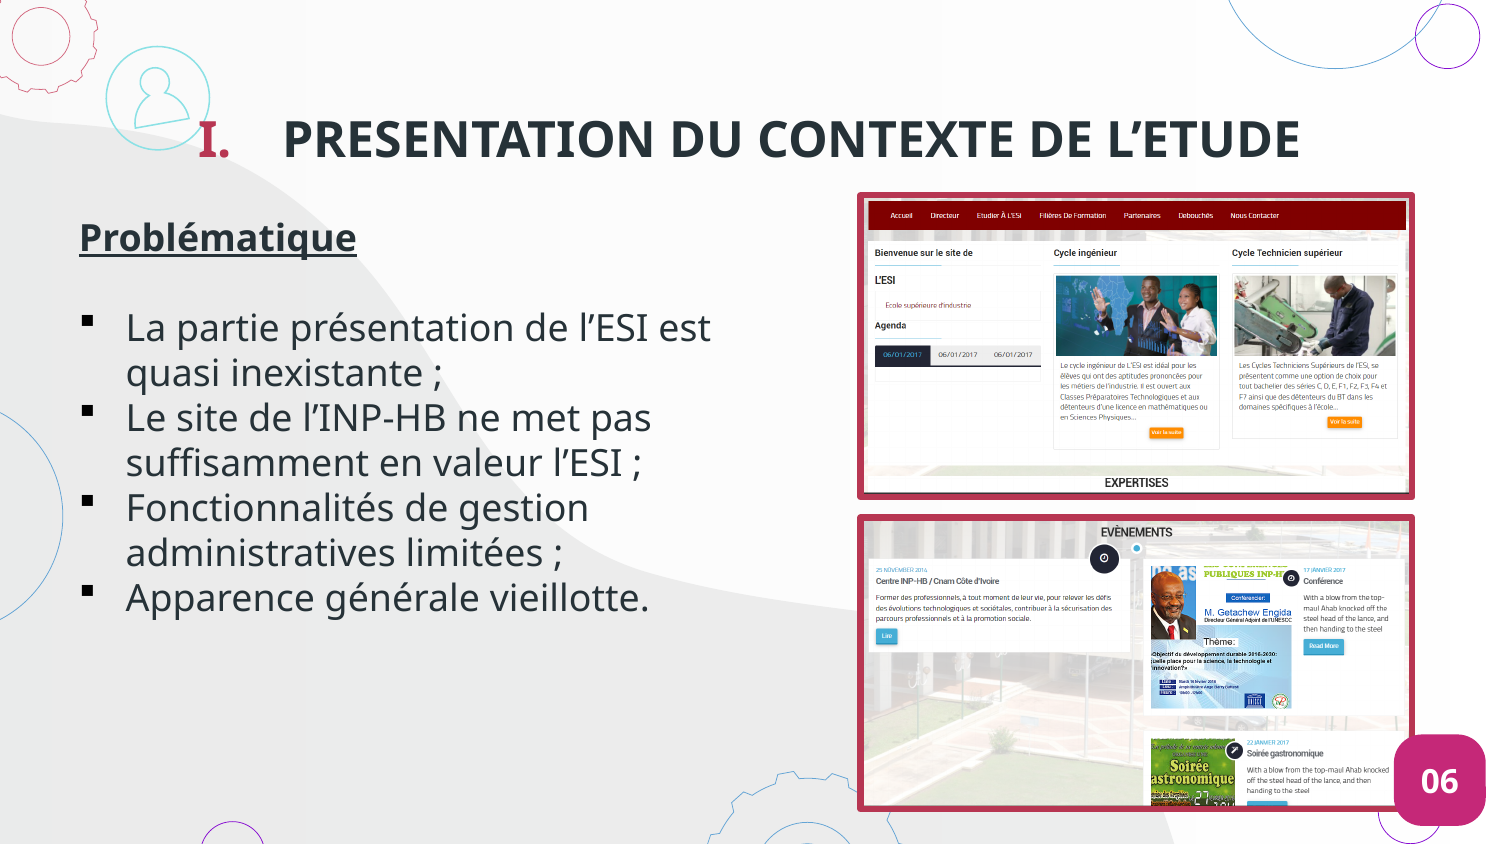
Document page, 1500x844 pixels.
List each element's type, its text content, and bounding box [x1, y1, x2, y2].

text_box 06 [1397, 732, 1488, 828]
picture [863, 198, 1410, 495]
picture [863, 520, 1410, 807]
subtitle Problématique La partie présentation de l’ESI est quasi inexistante ; Le site de l’INP-HB ne met pas suffisamment en valeur l’ESI ; Fonctionnalités de gestion administratives limitées ; Apparence générale vieillotte. [63, 198, 829, 794]
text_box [100, 41, 215, 156]
title PRESENTATION DU CONTEXTE DE L’ETUDE [116, 107, 1383, 168]
